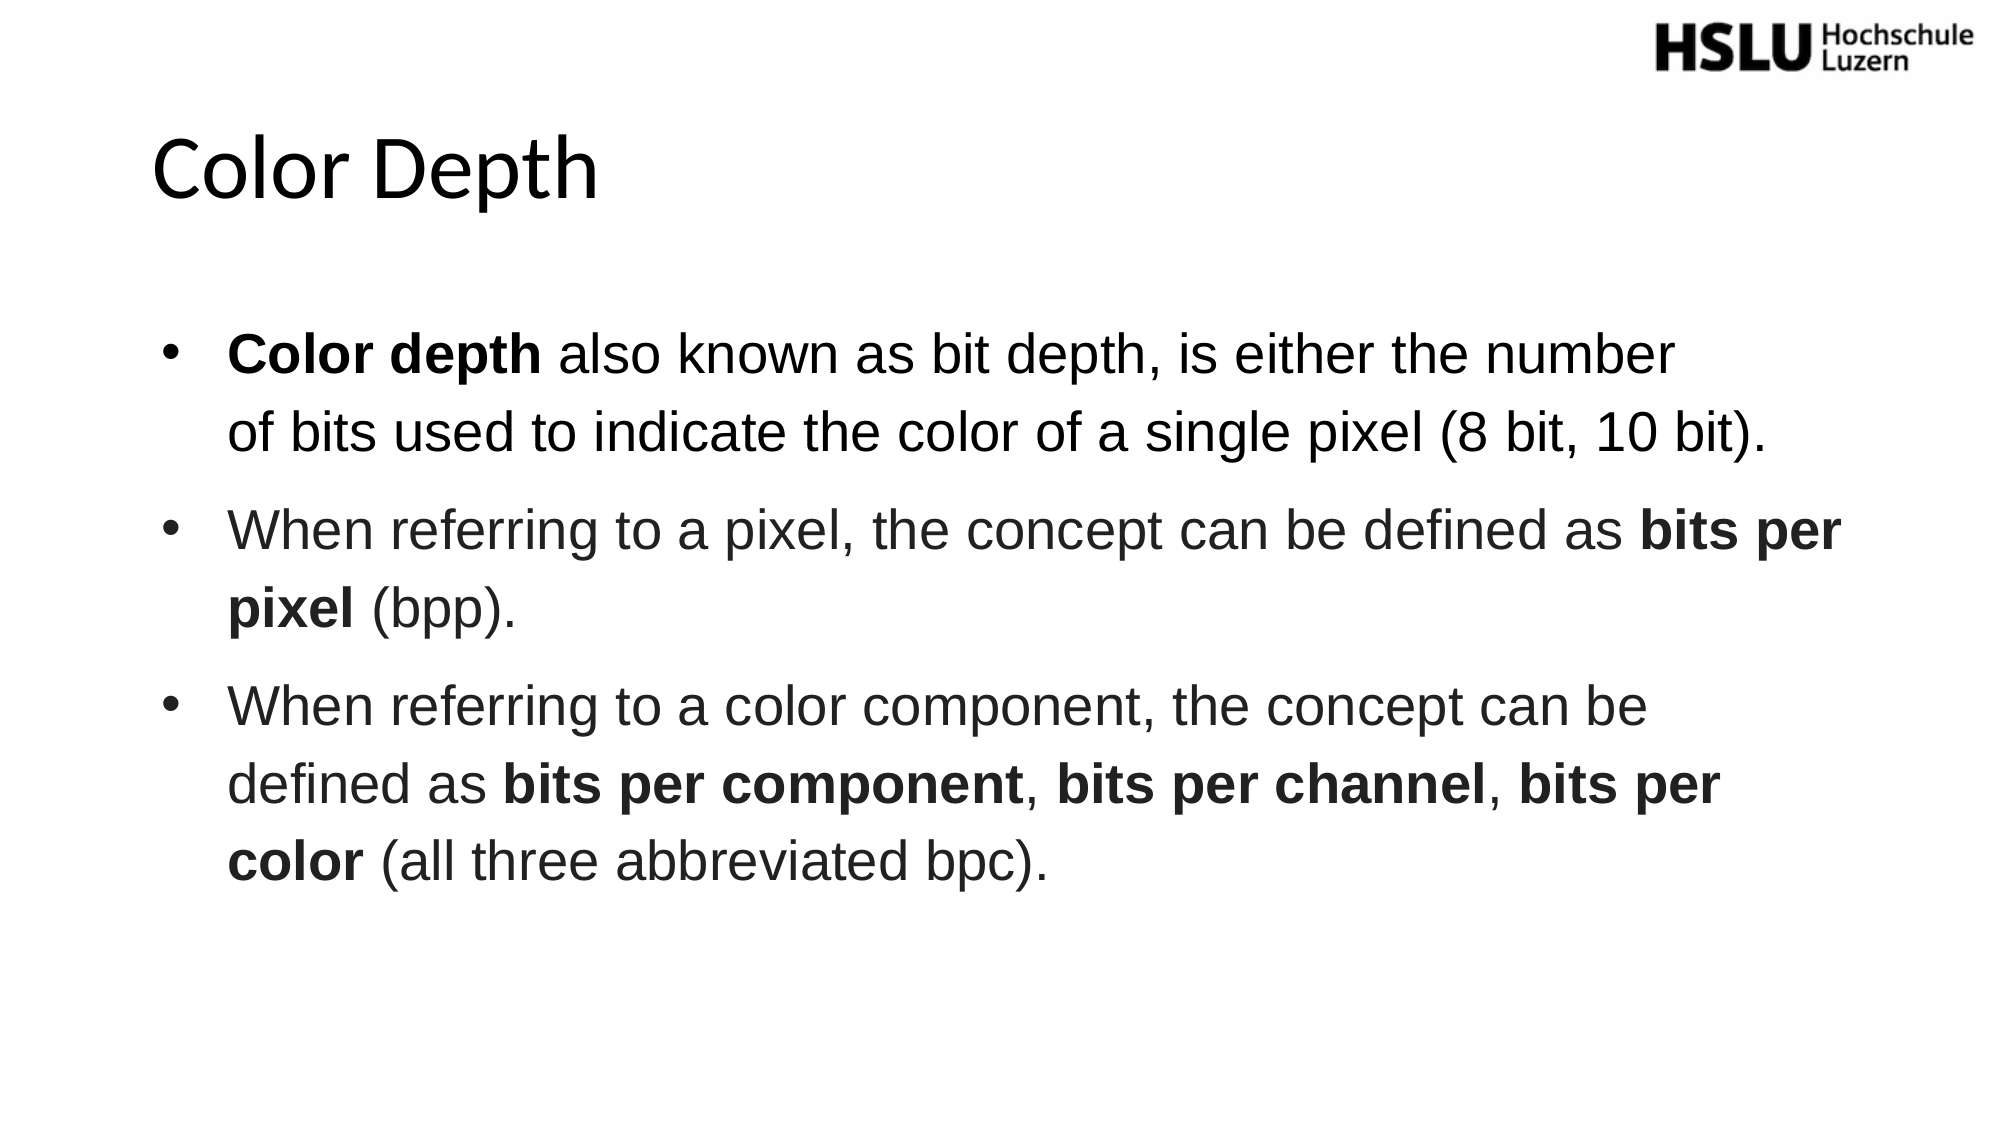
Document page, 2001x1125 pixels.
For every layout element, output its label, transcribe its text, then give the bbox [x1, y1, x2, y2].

title Color Depth [137, 59, 1863, 278]
picture [1630, 0, 2000, 96]
list Color depth also known as bit depth, is either the number of bits used to indicate the color of a single pixel (8 bit, 10 bit). When referring to a pixel, the concept can be defined as bits per pixel (bpp). When referring to a color component, the concept can be defined as bits per component, bits per channel, bits per color (all three abbreviated bpc). [137, 299, 1863, 982]
